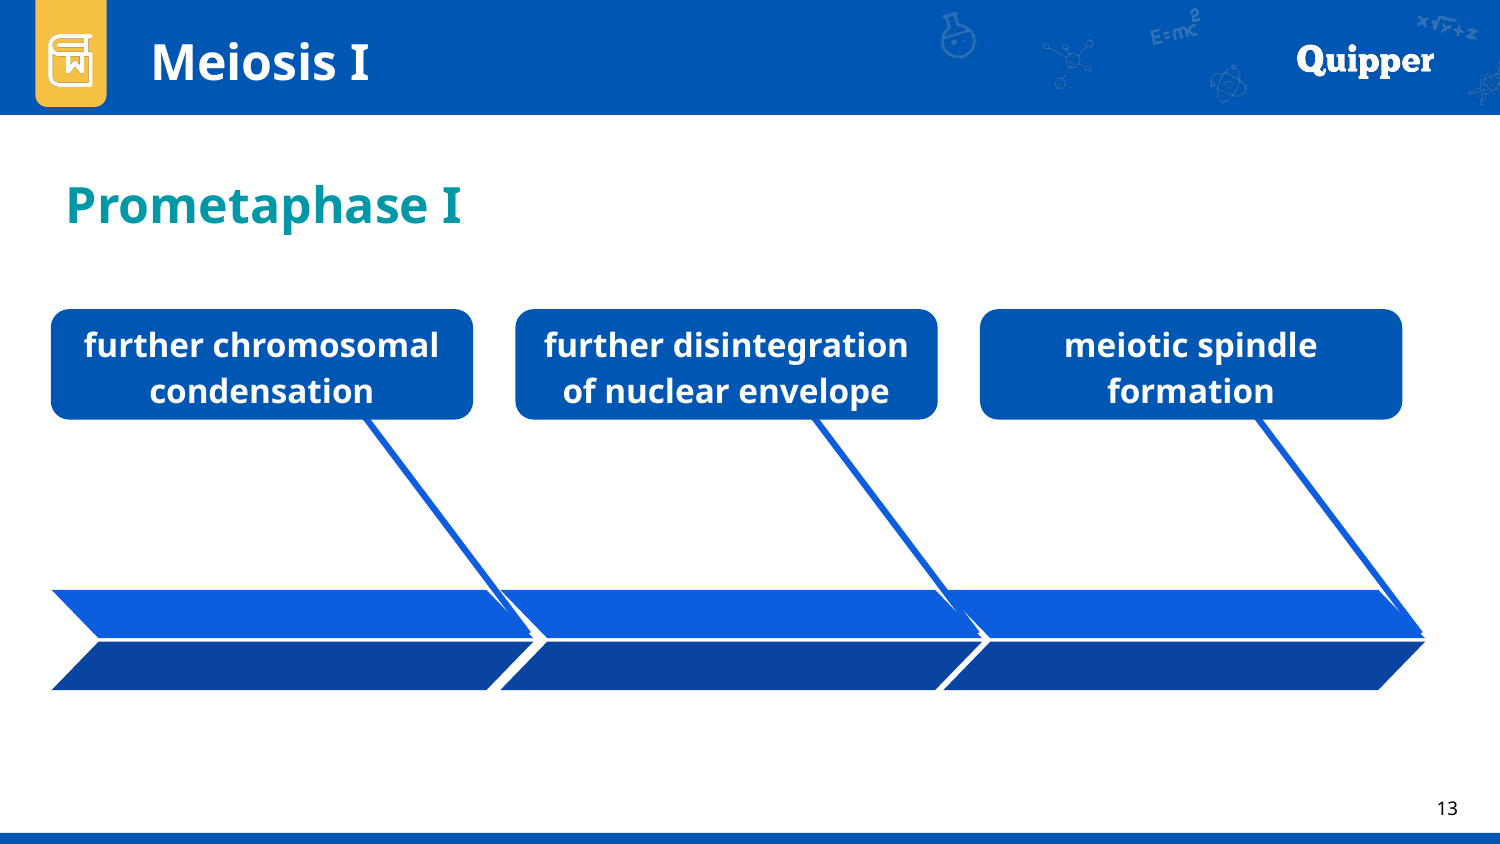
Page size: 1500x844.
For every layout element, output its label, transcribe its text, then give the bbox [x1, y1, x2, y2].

slide_number 13 [1402, 777, 1493, 842]
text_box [500, 383, 941, 691]
text_box meiotic spindle formation [979, 309, 1403, 381]
picture [48, 34, 93, 87]
text_box further chromosomal condensation [50, 309, 474, 382]
picture [1297, 44, 1434, 79]
text_box Meiosis I [135, 14, 1219, 101]
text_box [943, 383, 1426, 691]
text_box further disintegration of nuclear envelope [515, 309, 938, 381]
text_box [51, 383, 497, 691]
text_box Prometaphase I [50, 149, 1403, 261]
